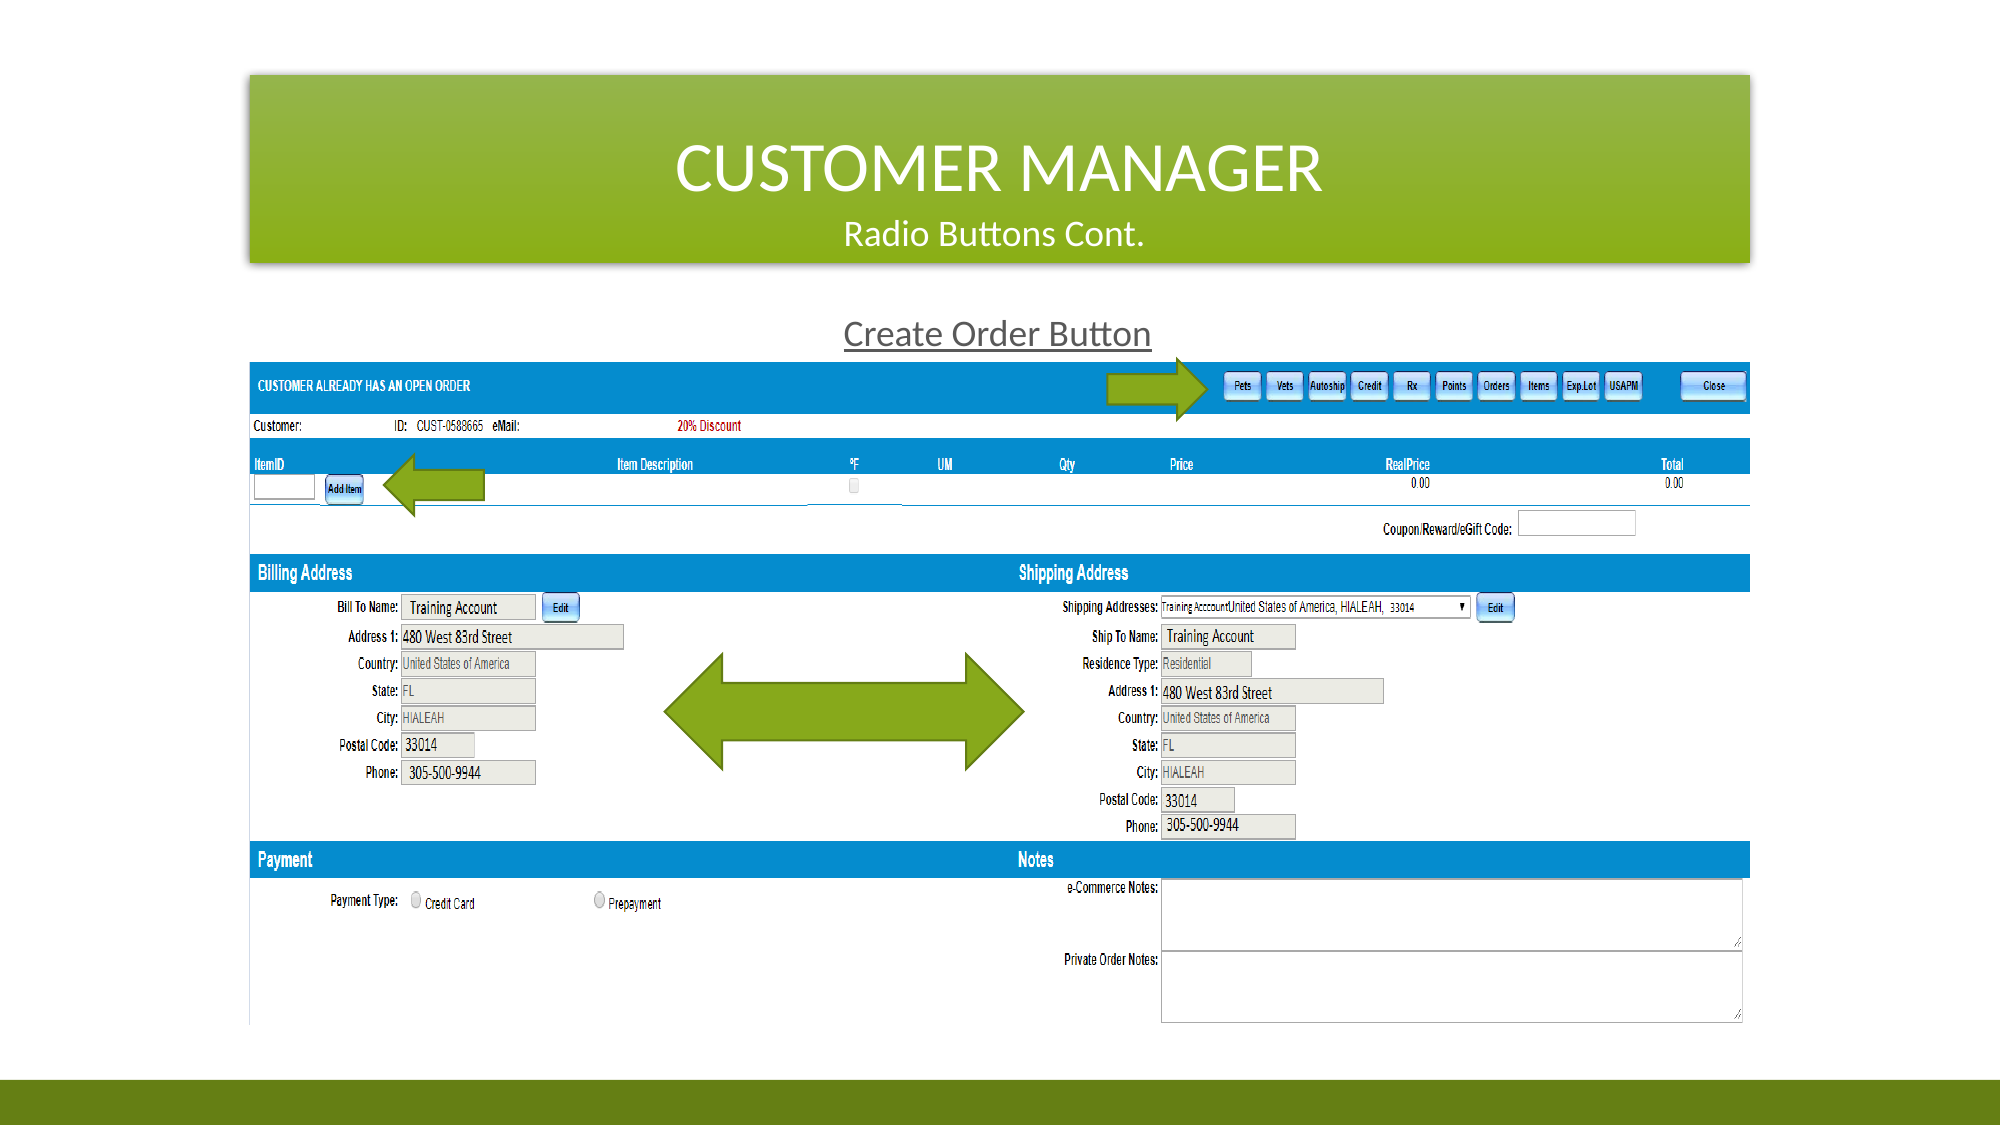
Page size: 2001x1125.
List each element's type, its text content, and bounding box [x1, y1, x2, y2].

text_box Create Order Button [828, 301, 1283, 362]
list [249, 362, 1750, 1025]
title Customer Manager [249, 75, 1750, 263]
text_box Radio Buttons Cont. [828, 201, 1306, 262]
